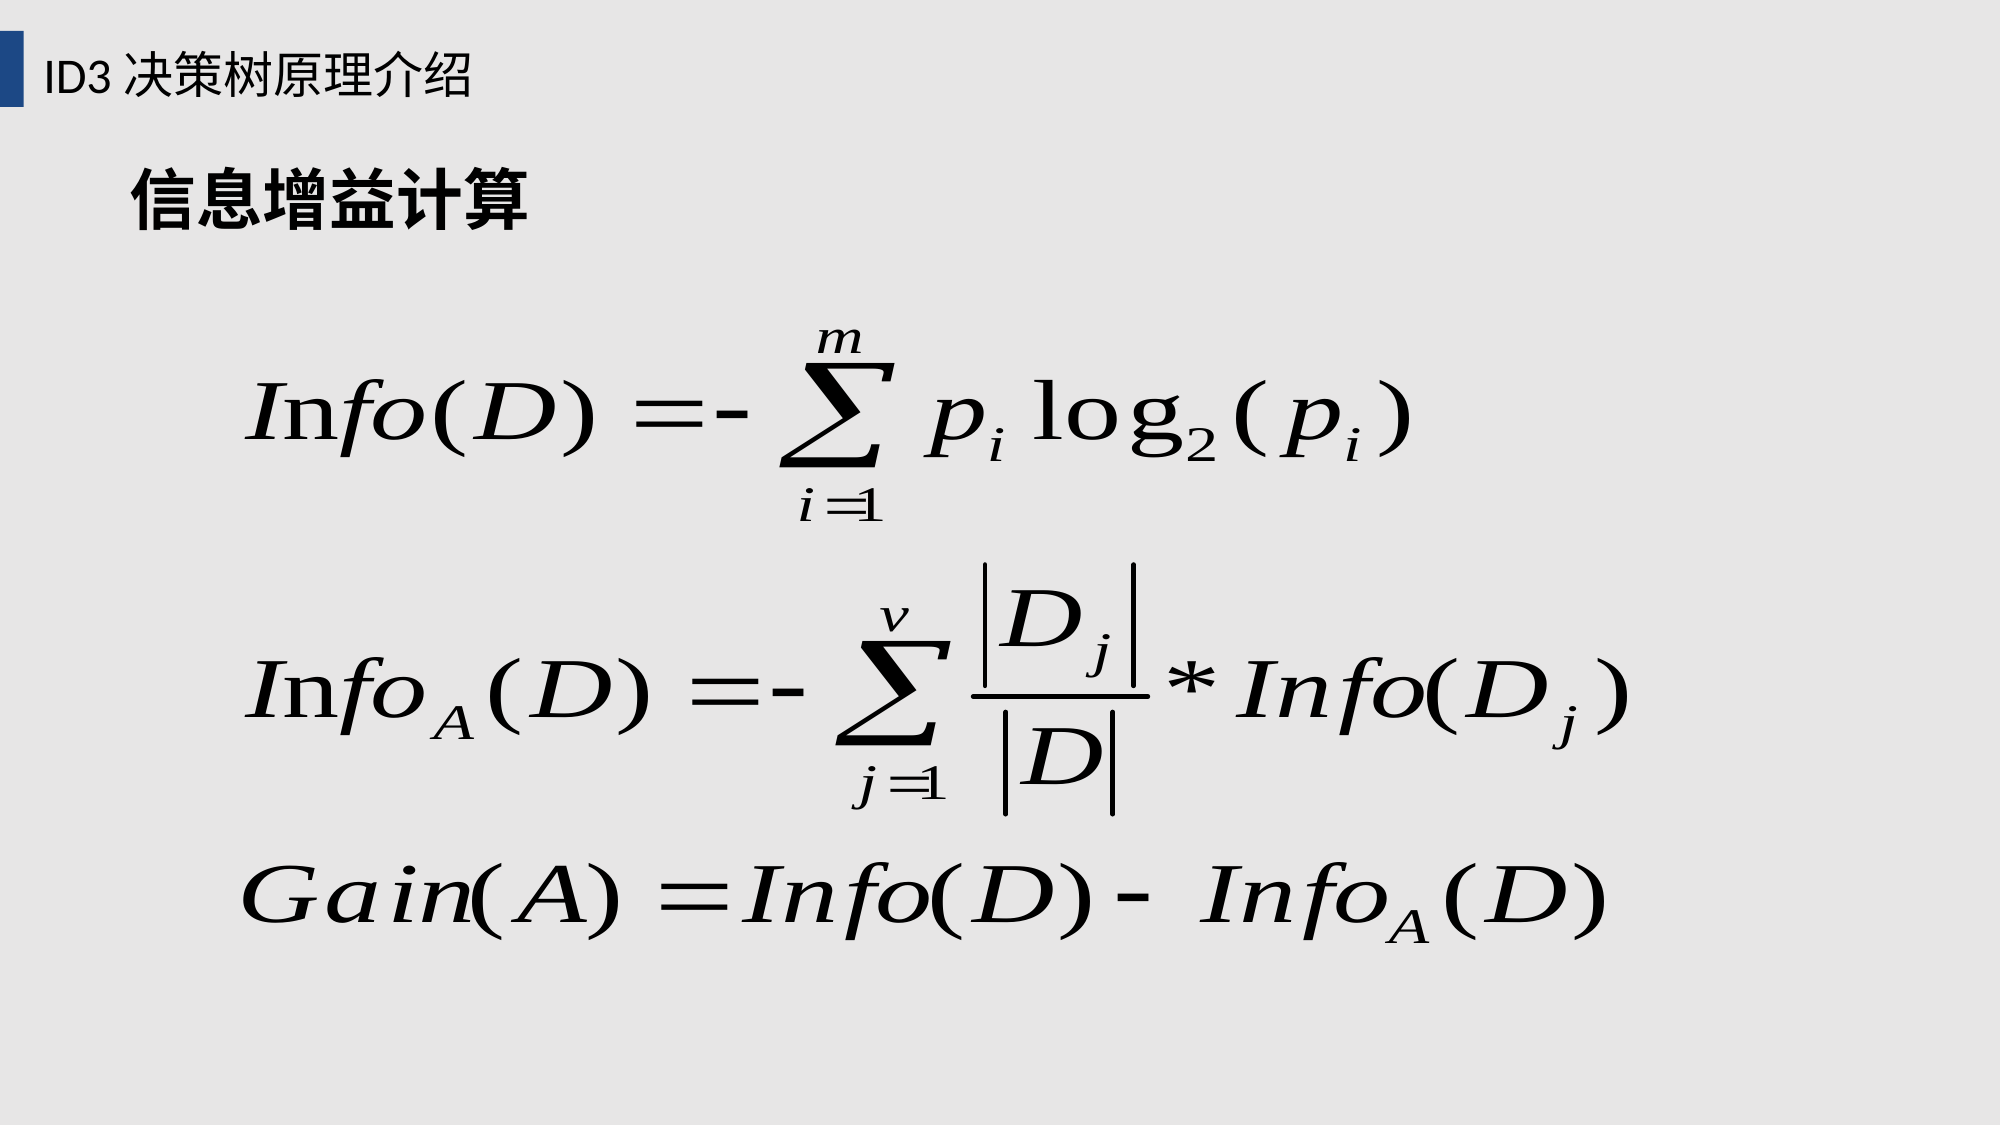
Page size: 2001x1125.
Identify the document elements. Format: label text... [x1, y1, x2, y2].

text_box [223, 298, 1651, 960]
text_box [0, 30, 24, 107]
text_box 信息增益计算 [114, 151, 773, 246]
text_box ID3决策树原理介绍 [28, 36, 576, 111]
